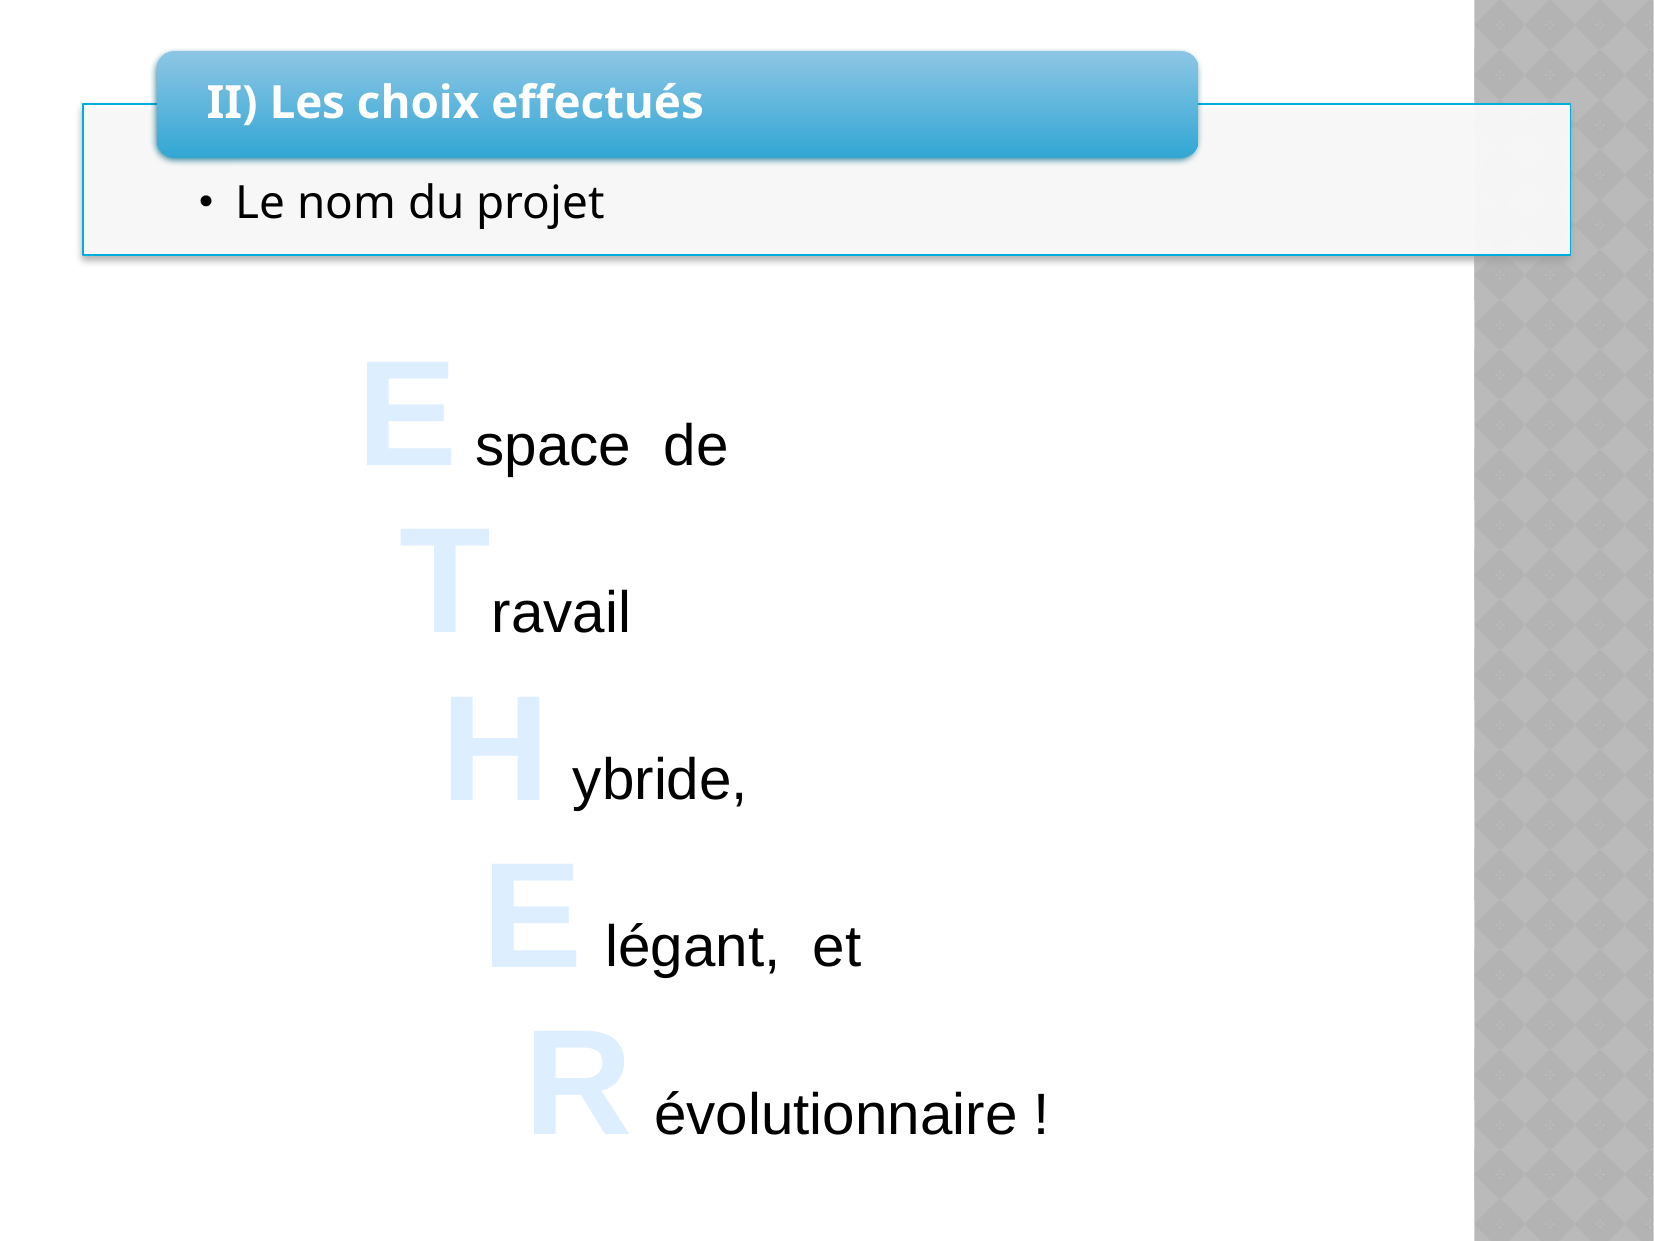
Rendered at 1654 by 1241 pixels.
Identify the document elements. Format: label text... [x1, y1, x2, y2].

text_box E T H E R [342, 323, 804, 1176]
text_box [82, 48, 1571, 257]
text_box space de ravail ybride, légant, et évolutionnaire ! [460, 405, 1312, 1155]
